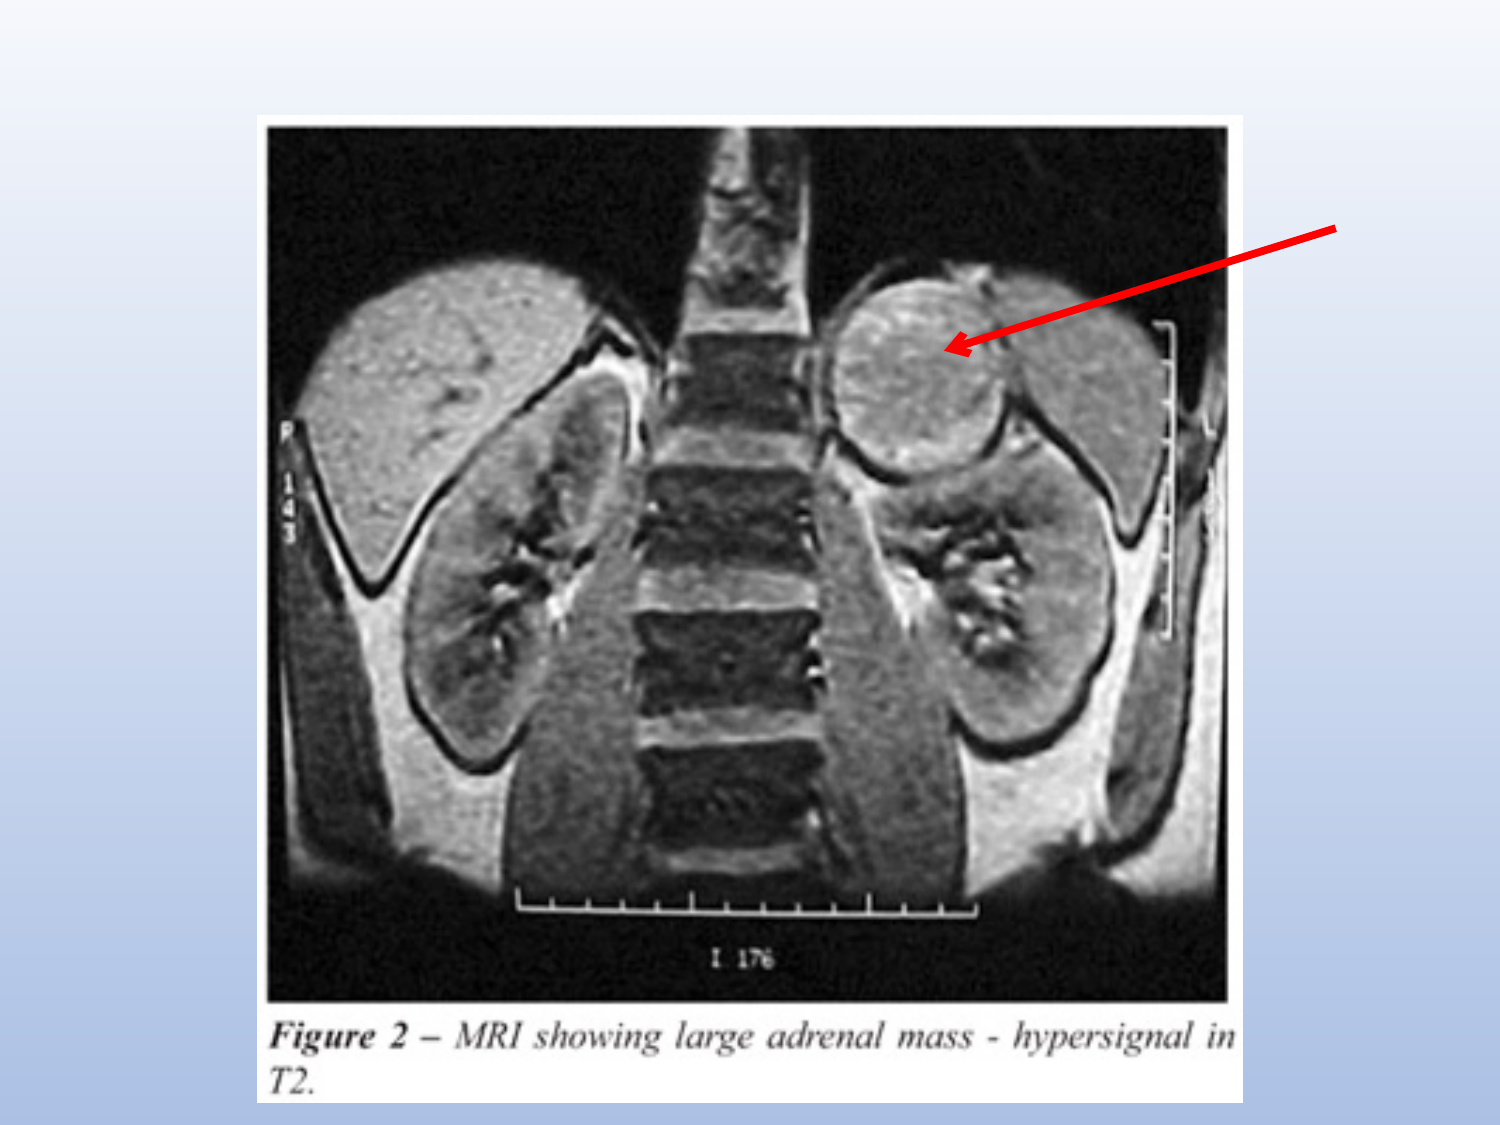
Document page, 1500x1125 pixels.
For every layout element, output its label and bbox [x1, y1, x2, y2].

list [257, 115, 1243, 1103]
text_box [943, 228, 1336, 351]
